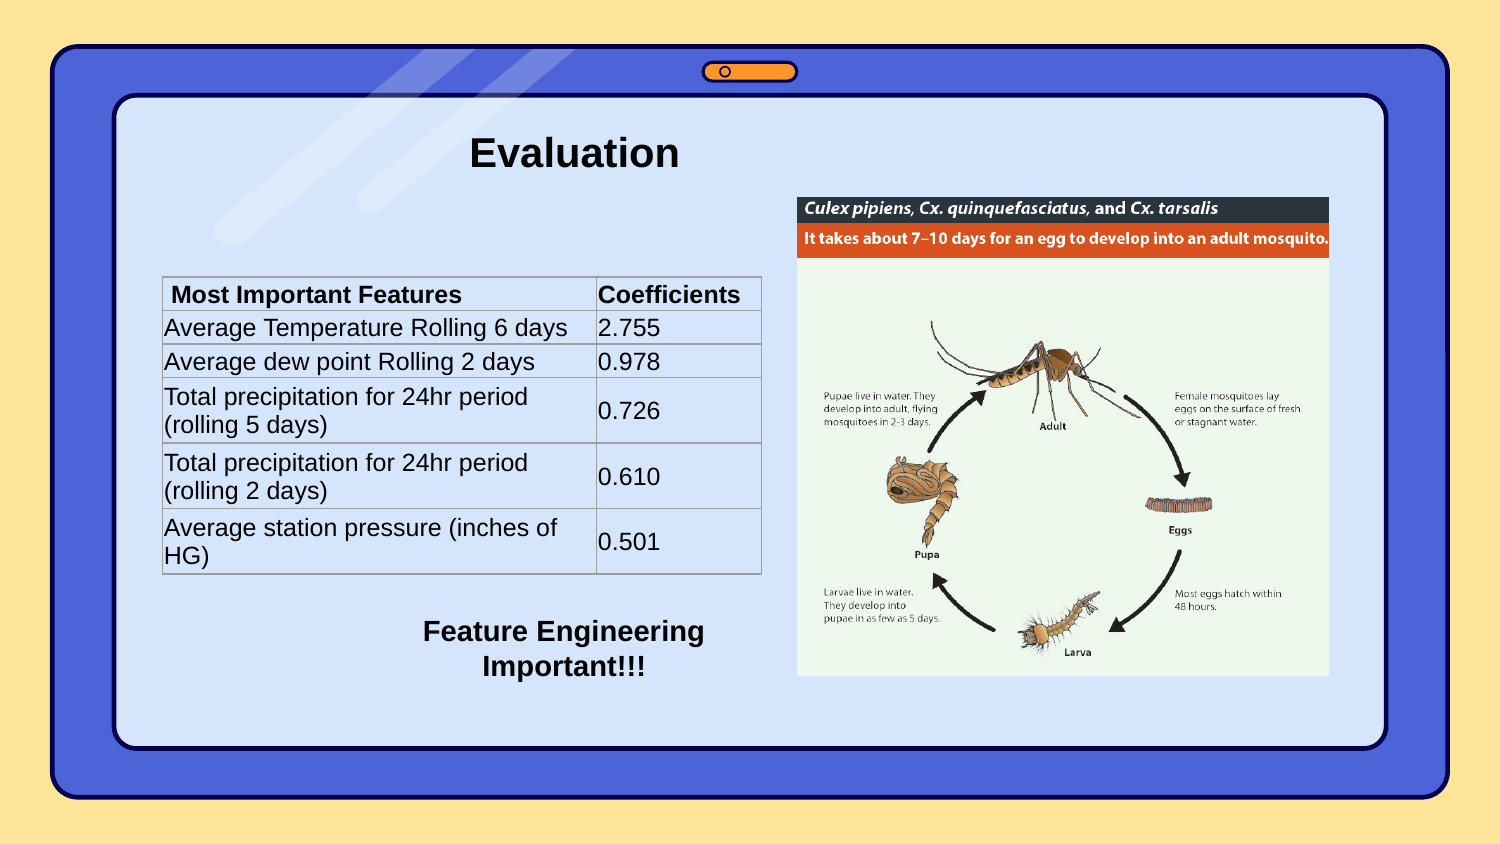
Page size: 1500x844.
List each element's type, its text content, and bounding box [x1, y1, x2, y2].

table_cell 0.501 [597, 509, 761, 573]
table_cell Average dew point Rolling 2 days [163, 345, 596, 377]
table_cell 0.610 [597, 444, 761, 508]
table_cell Average station pressure (inches of HG) [163, 509, 596, 573]
table_cell Average Temperature Rolling 6 days [163, 311, 596, 343]
table_cell Total precipitation for 24hr period (rolling 5 days) [163, 378, 596, 442]
table_cell 2.755 [597, 311, 761, 343]
table_header Coefficients [597, 278, 761, 310]
picture [796, 197, 1330, 676]
table_cell 0.978 [597, 345, 761, 377]
text_box Feature Engineering Important!!! [378, 610, 750, 684]
text_box Evaluation [454, 118, 798, 169]
table_cell Total precipitation for 24hr period (rolling 2 days) [163, 444, 596, 508]
table_cell 0.726 [597, 378, 761, 442]
table_header Most Important Features [163, 278, 596, 310]
